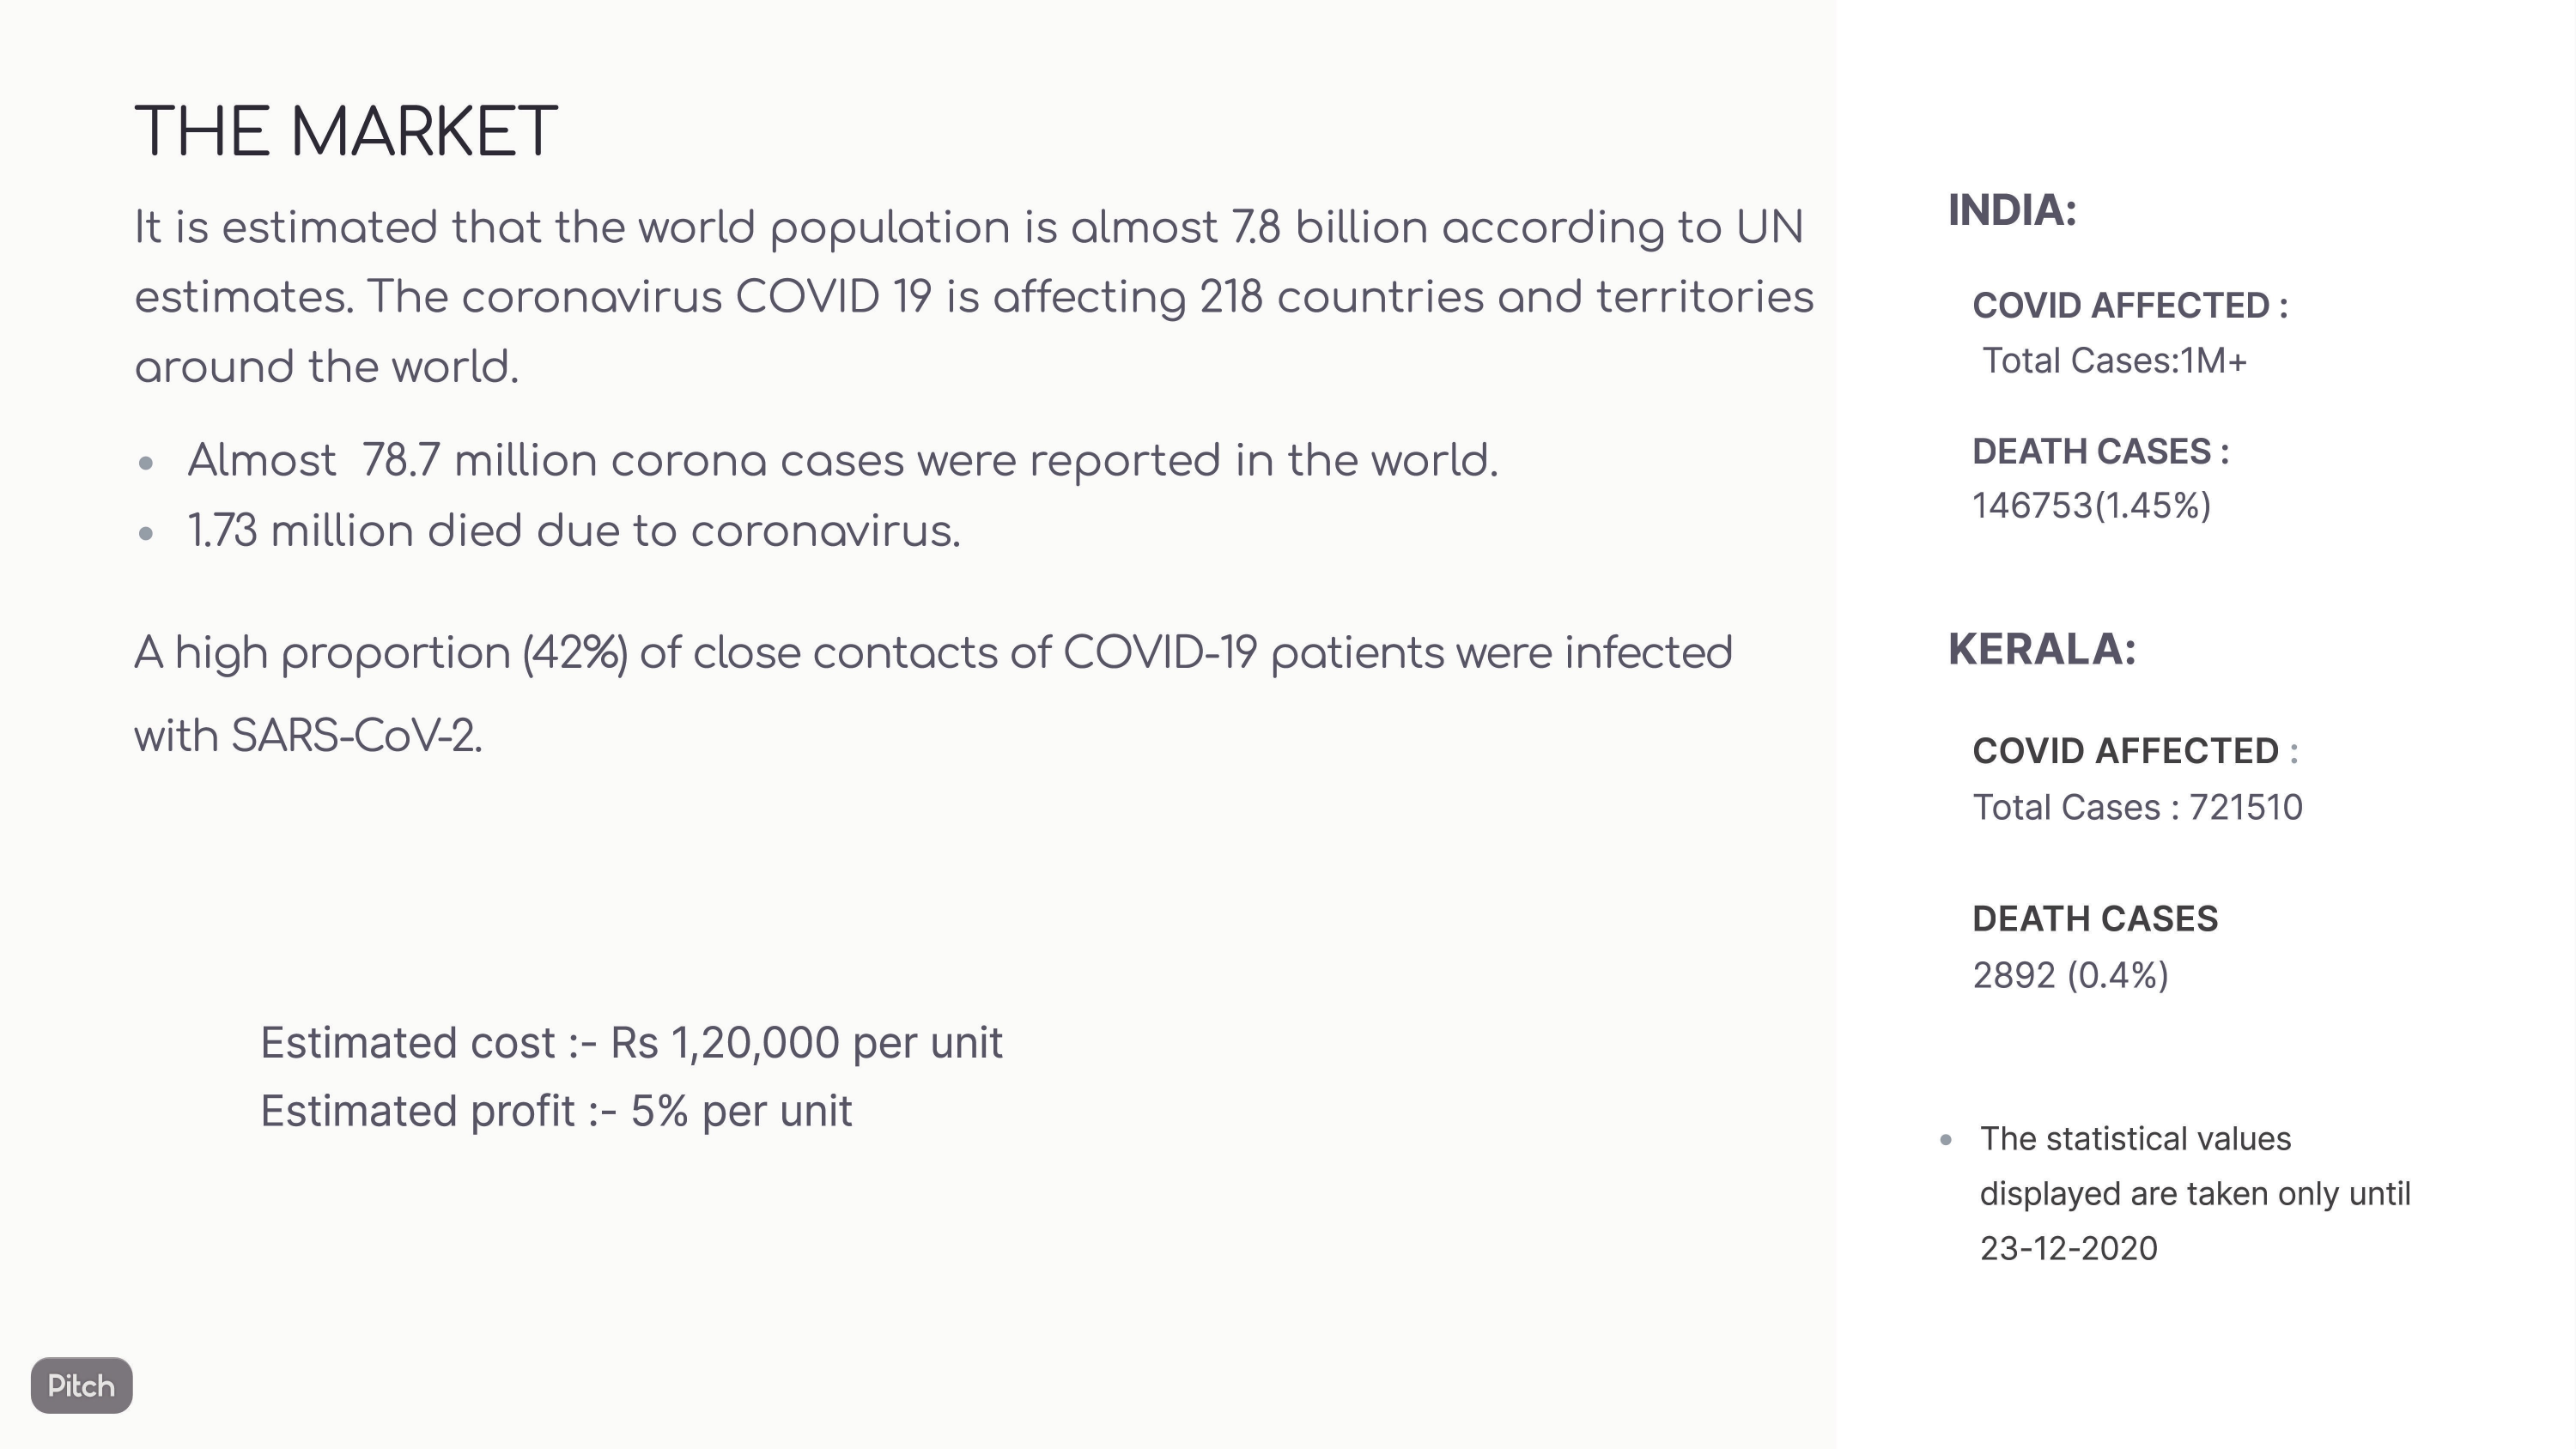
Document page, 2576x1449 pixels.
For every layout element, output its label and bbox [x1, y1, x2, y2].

text_box [0, 0, 2576, 1449]
